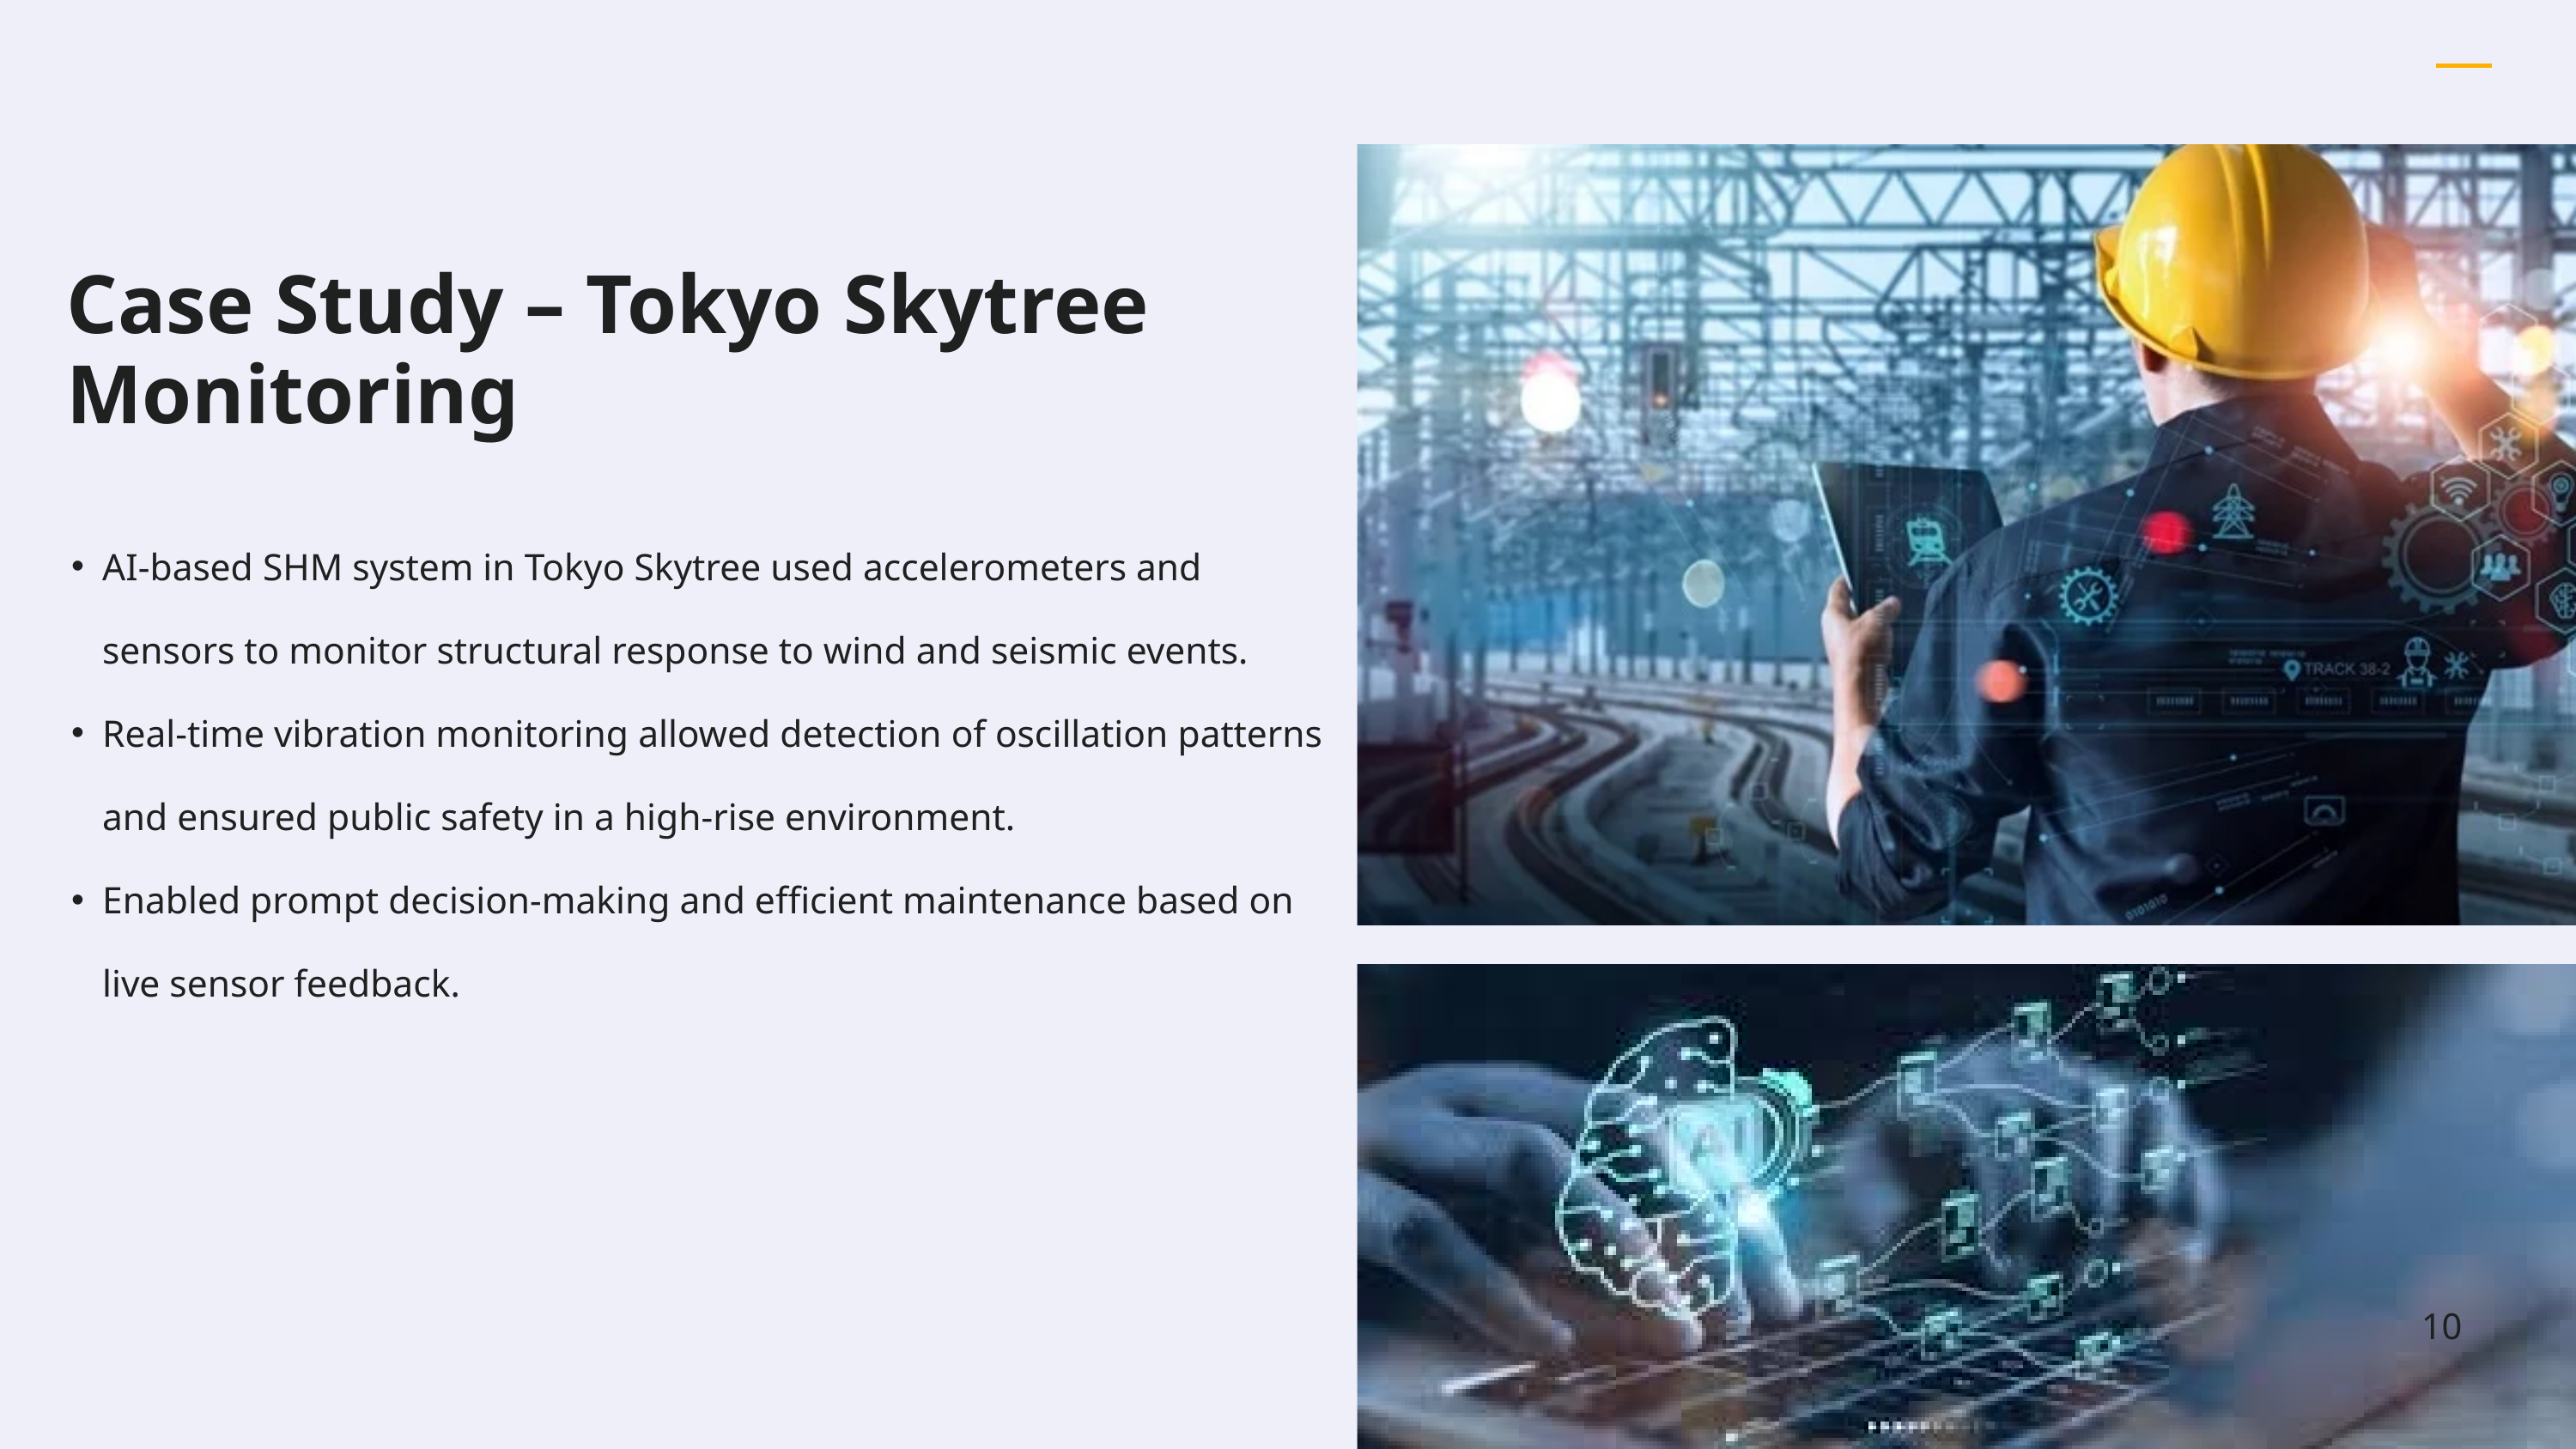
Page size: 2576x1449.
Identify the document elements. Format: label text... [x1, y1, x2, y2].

text_box AI-based SHM system in Tokyo Skytree used accelerometers and sensors to monitor structural response to wind and seismic events. Real-time vibration monitoring allowed detection of oscillation patterns and ensured public safety in a high-rise environment. Enabled prompt decision-making and efficient maintenance based on live sensor feedback. [40, 504, 1323, 1056]
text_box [1357, 964, 2576, 1449]
text_box Case Study – Tokyo Skytree Monitoring [66, 259, 1185, 440]
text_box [1357, 144, 2576, 926]
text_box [2435, 64, 2493, 69]
